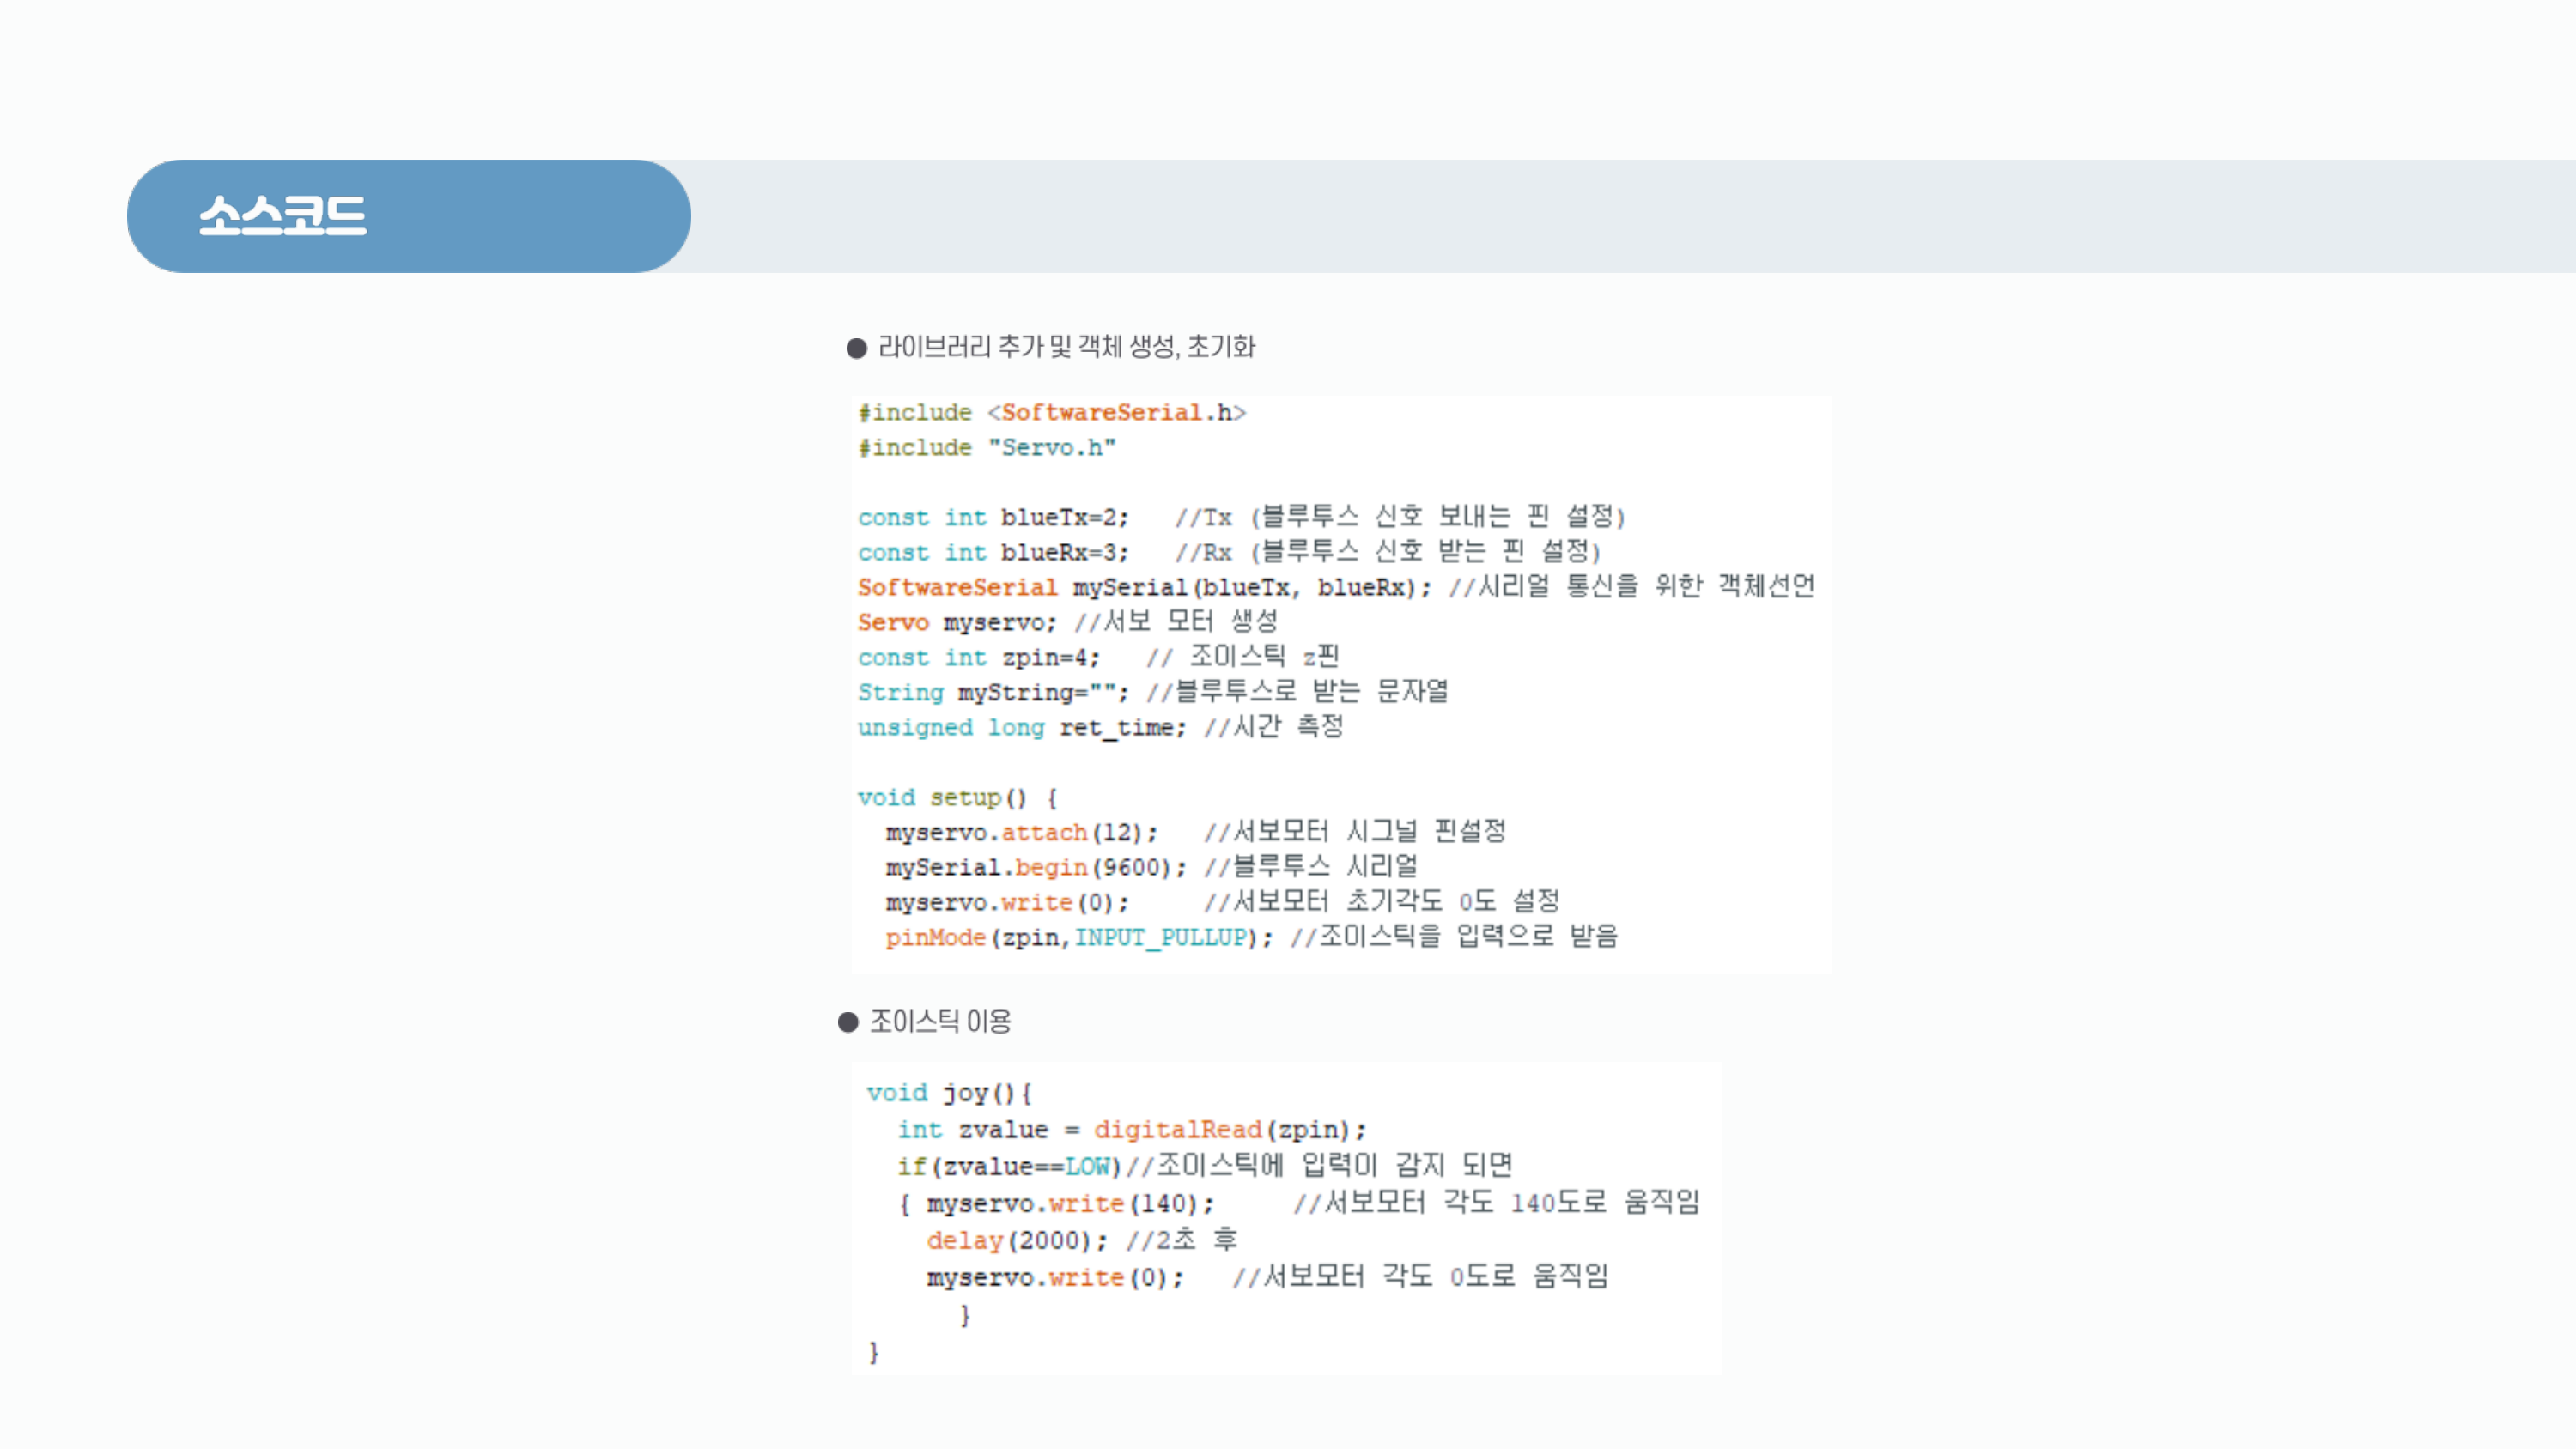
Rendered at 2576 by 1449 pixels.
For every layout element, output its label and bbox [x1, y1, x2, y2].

text_box [851, 1062, 1722, 1376]
text_box [692, 160, 2576, 273]
picture [865, 1001, 1024, 1052]
text_box [837, 1012, 860, 1034]
text_box [127, 160, 691, 273]
text_box [847, 337, 869, 360]
picture [874, 325, 1267, 379]
picture [191, 180, 387, 269]
text_box [851, 396, 1832, 975]
